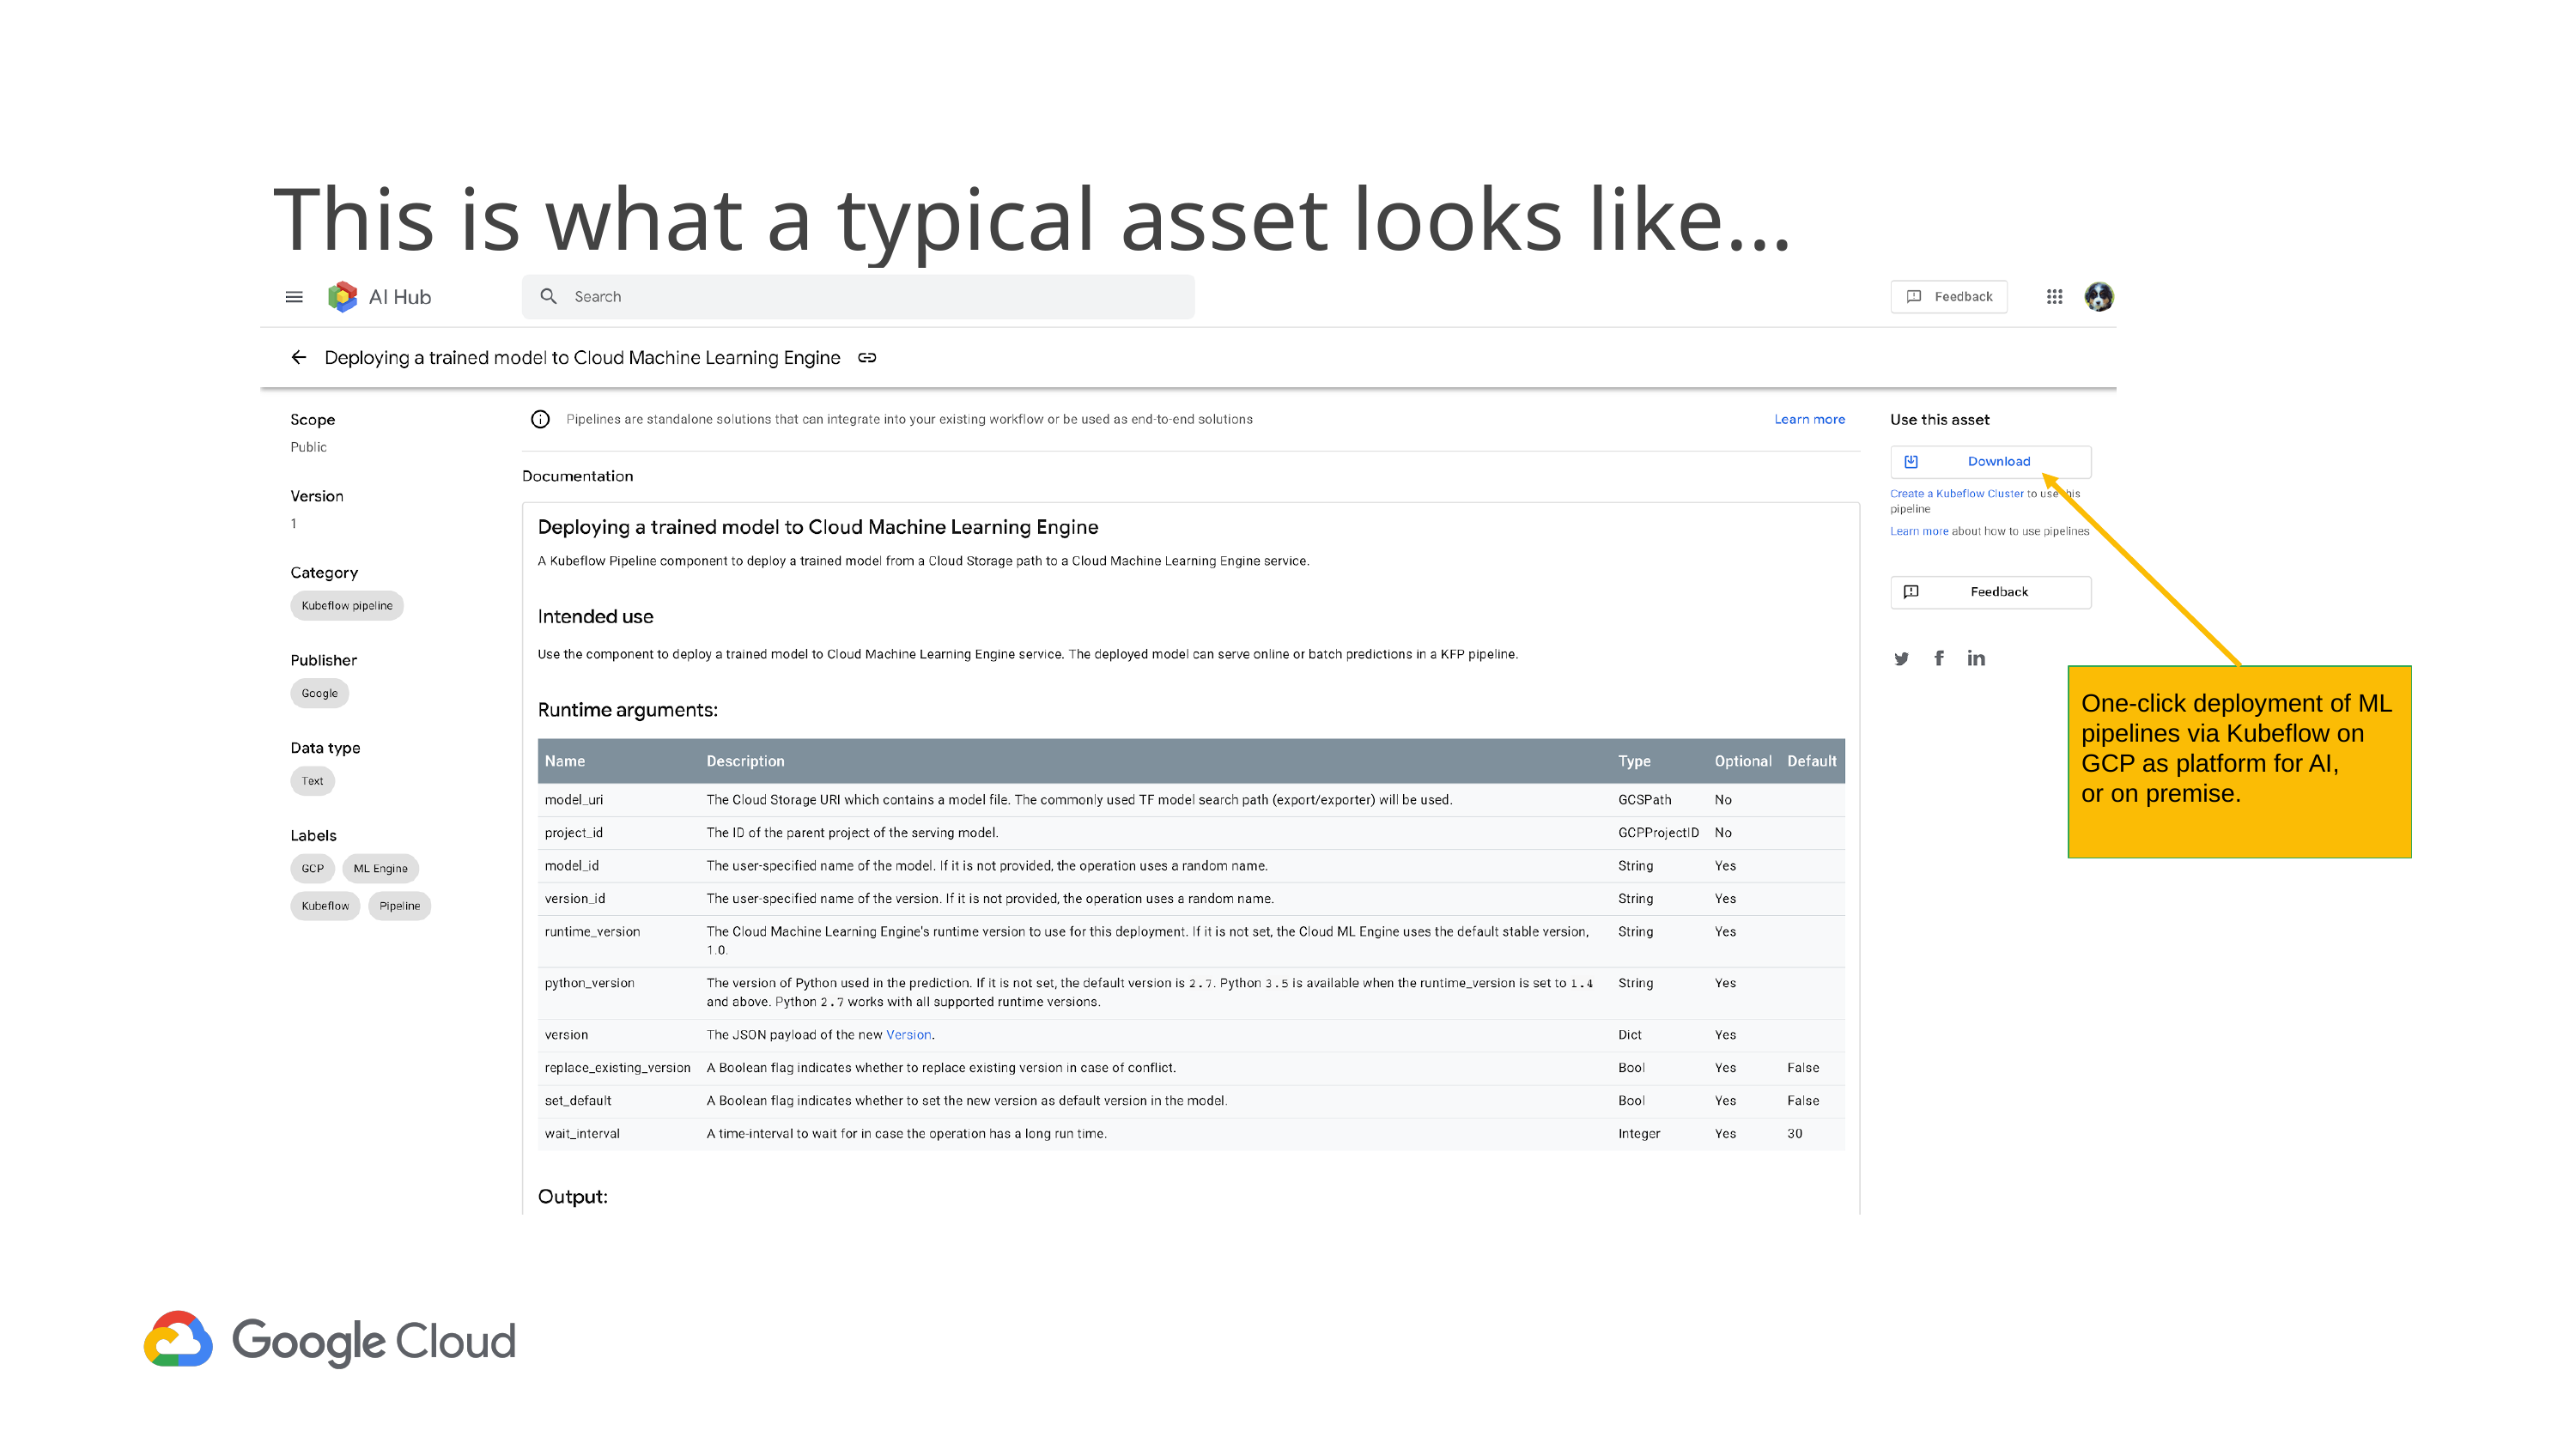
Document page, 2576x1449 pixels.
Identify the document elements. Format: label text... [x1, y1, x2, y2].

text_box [2041, 472, 2241, 667]
picture [142, 1303, 516, 1375]
text_box One-click deployment of ML pipelines via Kubeflow on GCP as platform for AI, or on premise. [2121, 665, 2412, 858]
picture [259, 268, 2117, 1215]
title This is what a typical asset looks like... [260, 151, 2319, 303]
